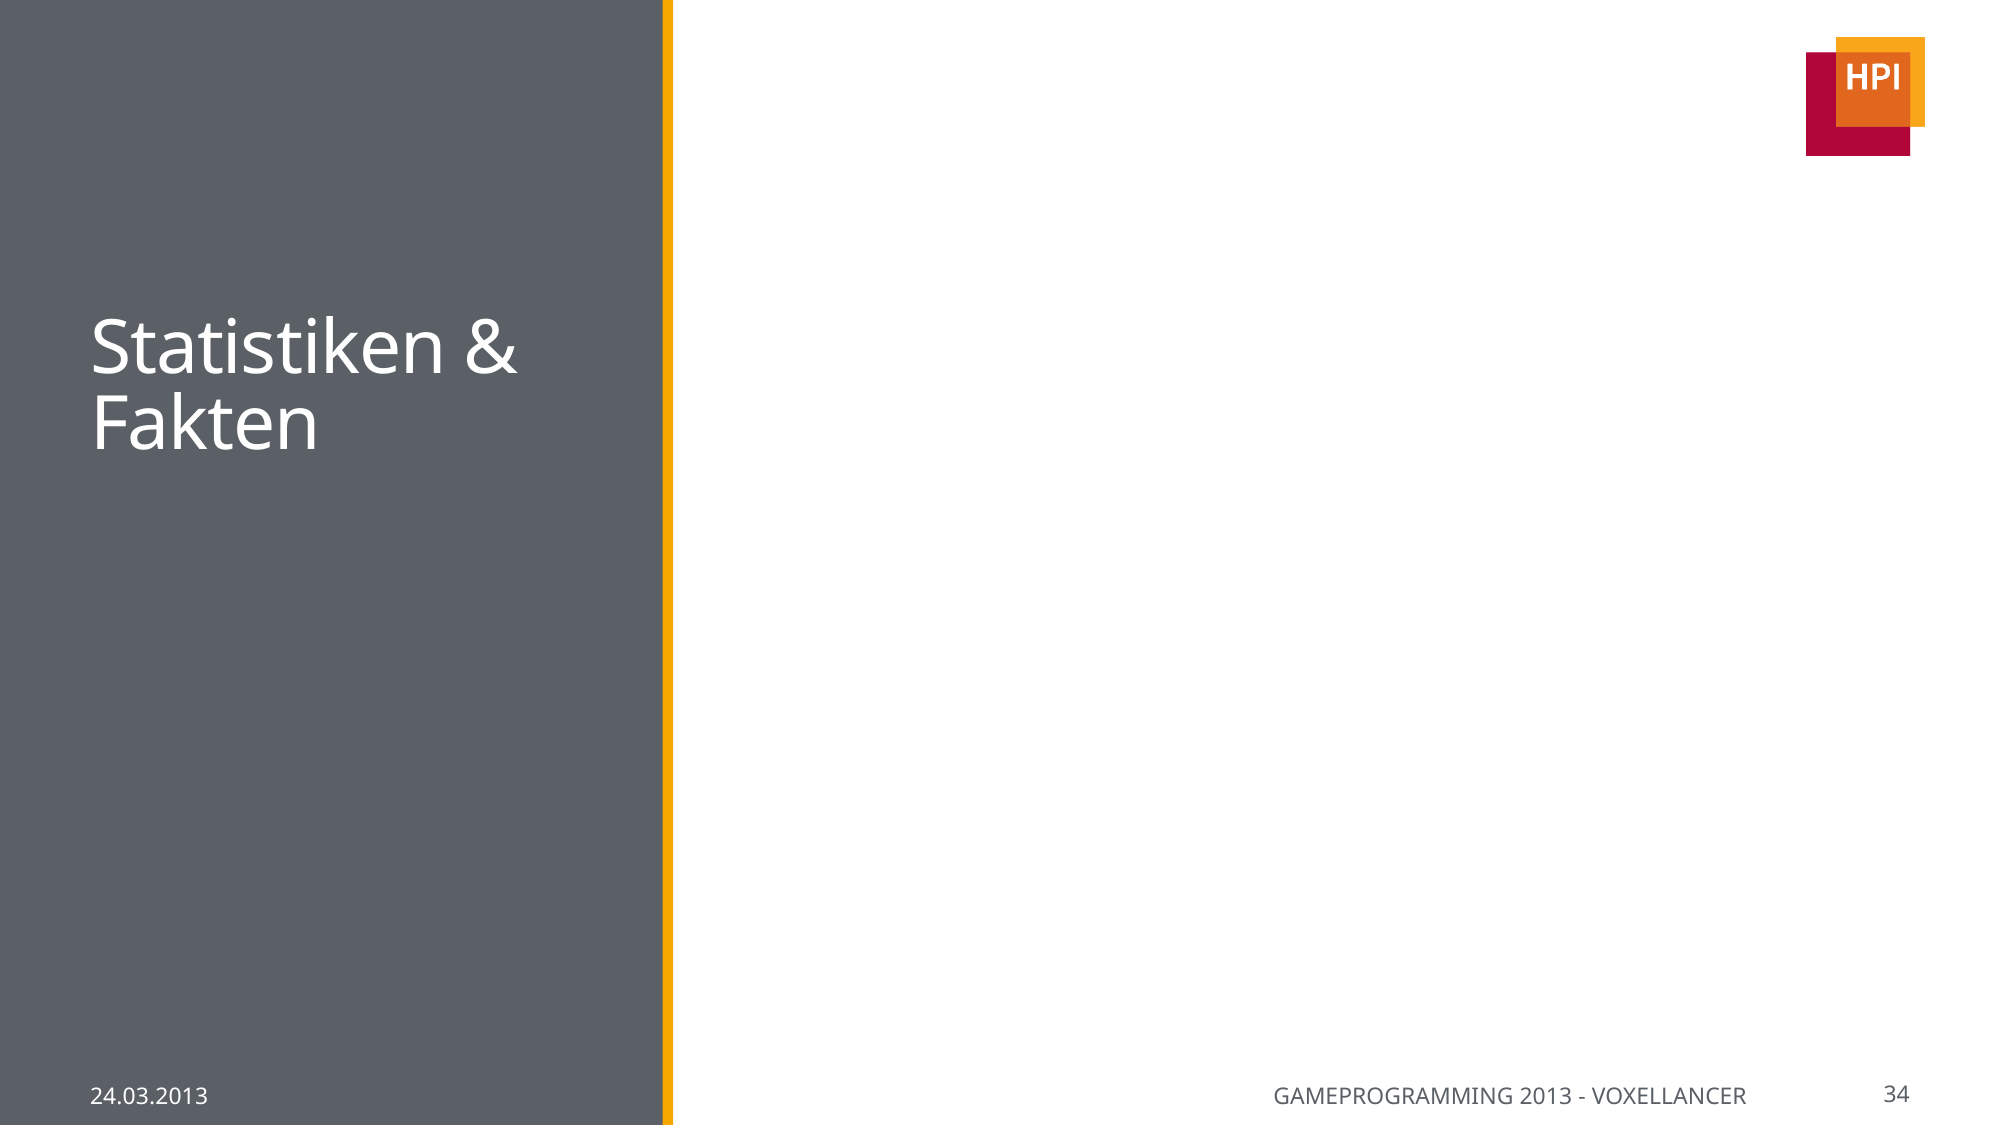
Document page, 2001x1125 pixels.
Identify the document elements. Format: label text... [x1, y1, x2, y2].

slide_number 34 [1768, 1065, 1926, 1125]
footer Gameprogramming 2013 - Voxellancer [756, 1065, 1763, 1125]
picture [1806, 37, 1925, 156]
title Statistiken & Fakten [75, 97, 600, 473]
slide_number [75, 1065, 233, 1125]
